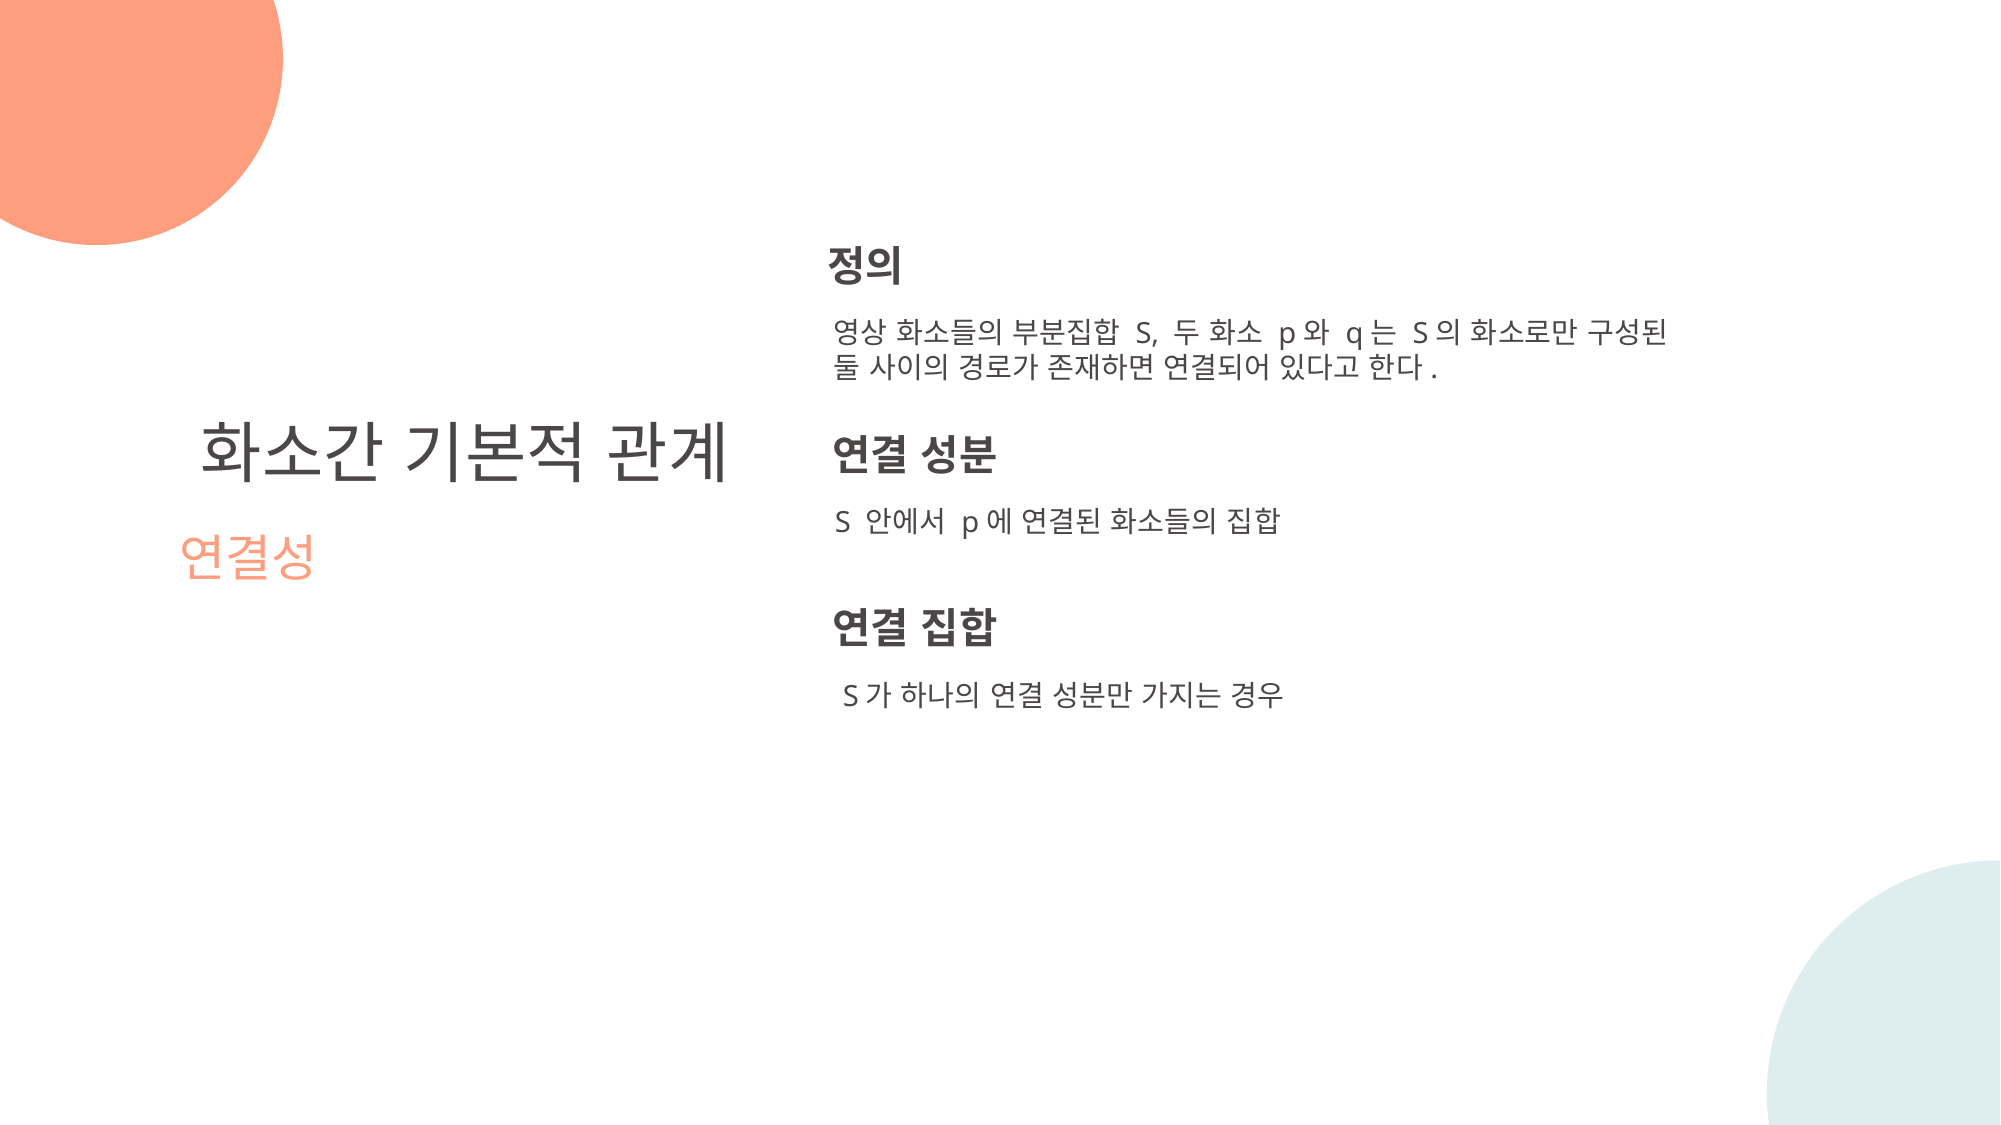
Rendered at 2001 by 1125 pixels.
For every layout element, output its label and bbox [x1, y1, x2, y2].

text_box [808, 231, 1694, 393]
text_box [1765, 859, 2000, 1125]
text_box [808, 420, 1308, 547]
text_box [0, 0, 284, 247]
text_box [157, 403, 774, 595]
text_box [808, 594, 1320, 720]
